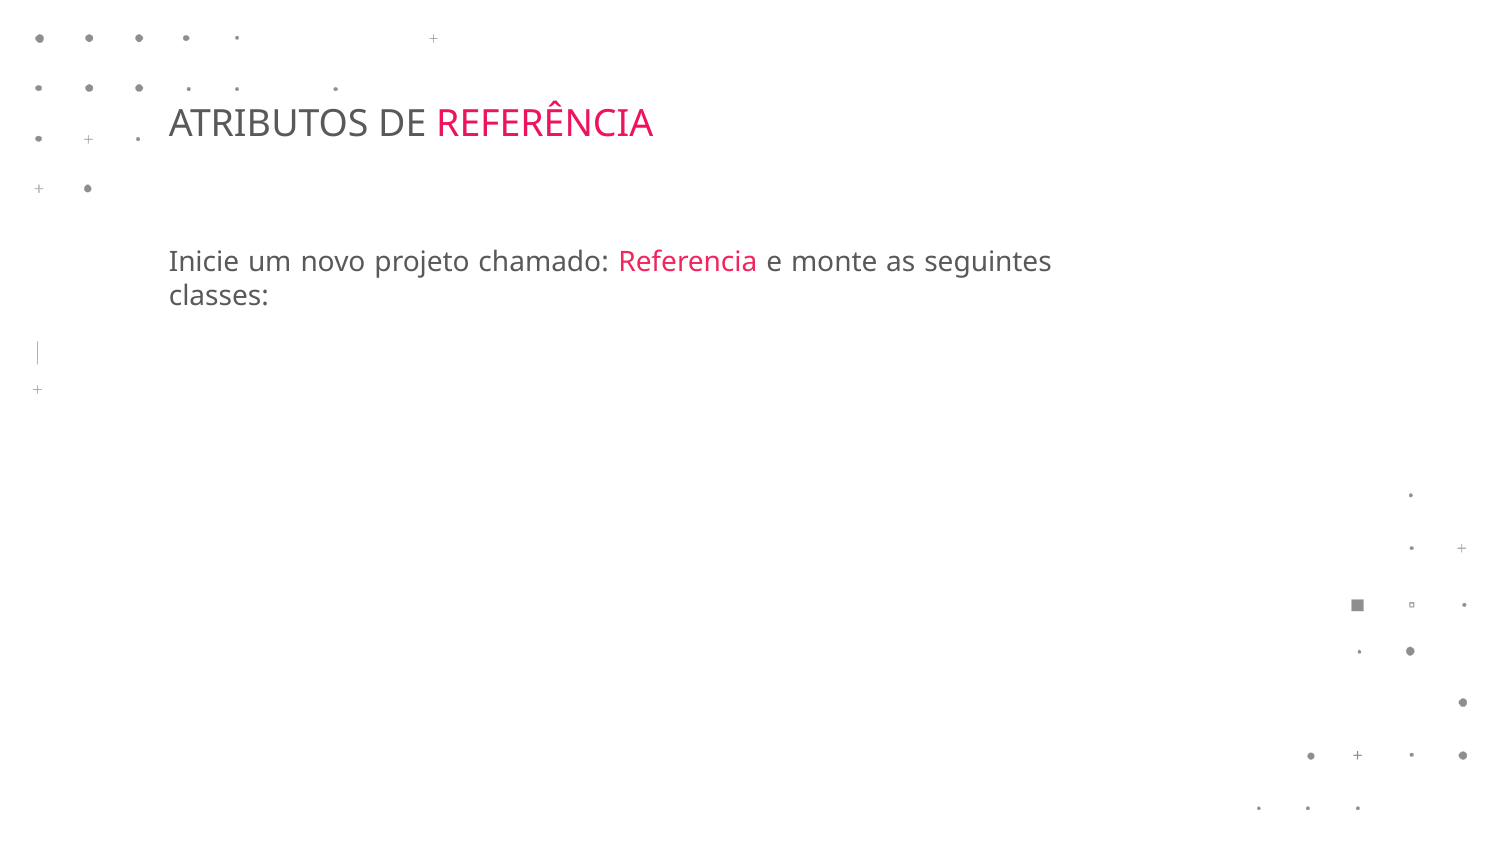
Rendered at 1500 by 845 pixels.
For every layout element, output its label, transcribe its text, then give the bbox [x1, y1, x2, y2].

text_box Inicie um novo projeto chamado: Referencia e monte as seguintes classes: [154, 237, 1067, 319]
text_box ATRIBUTOS DE REFERÊNCIA [154, 91, 809, 152]
picture [33, 34, 1467, 810]
